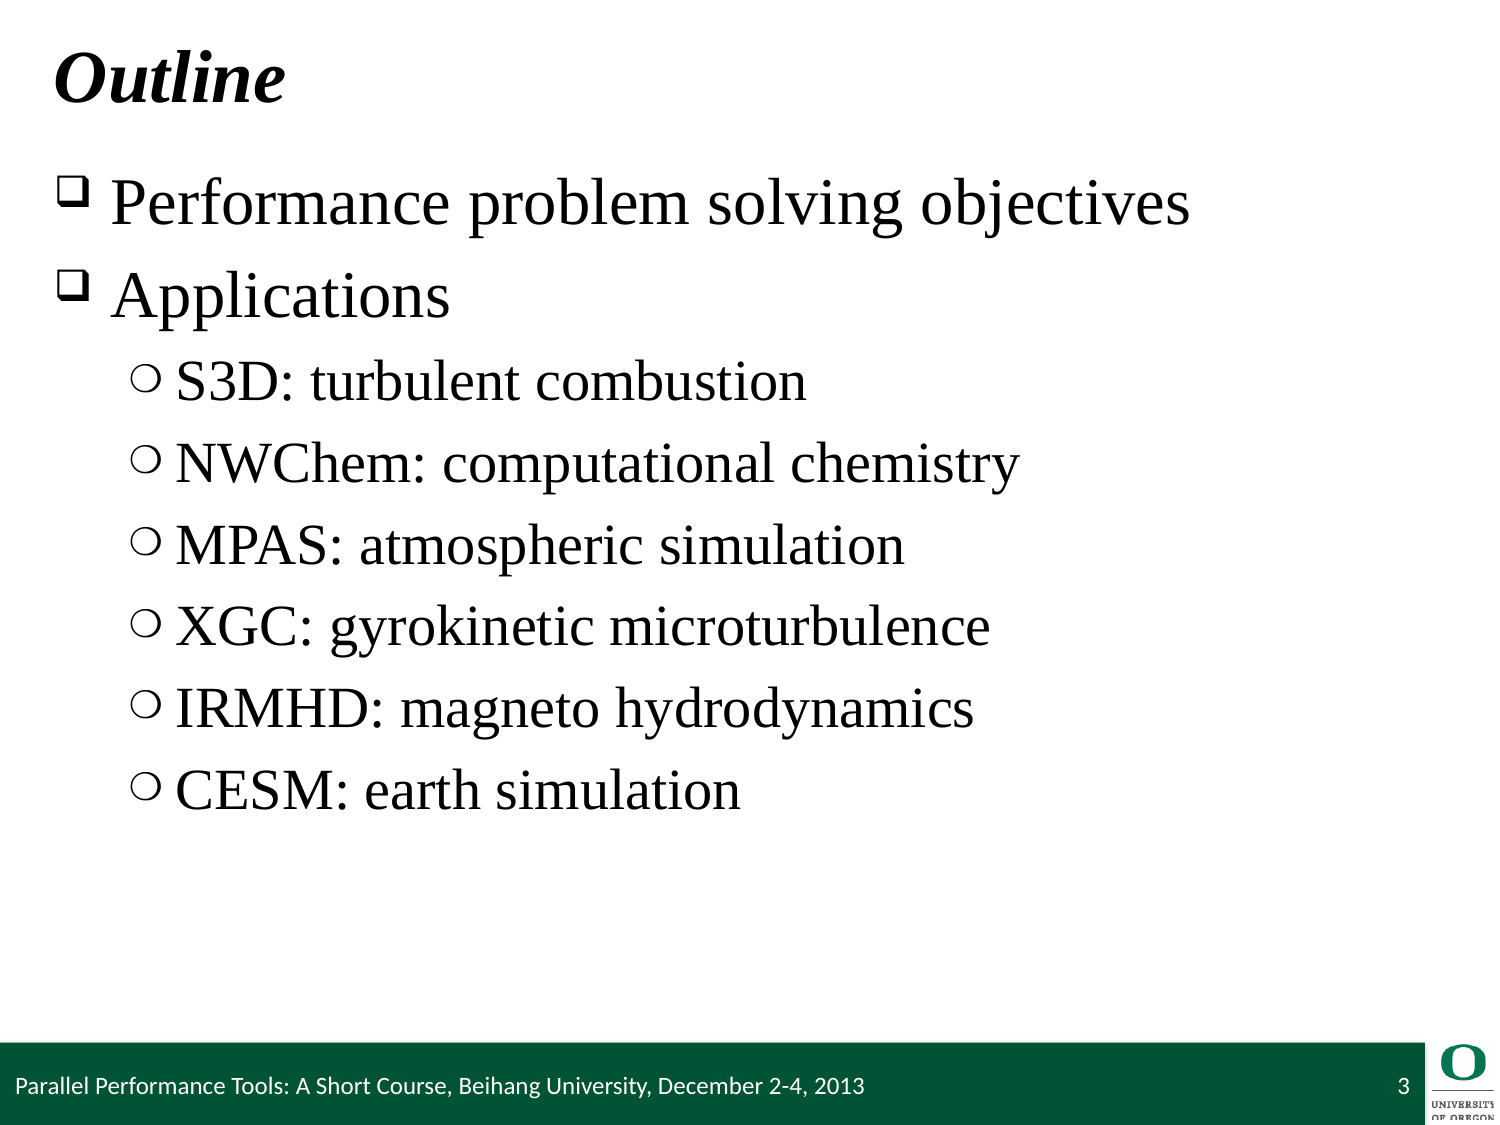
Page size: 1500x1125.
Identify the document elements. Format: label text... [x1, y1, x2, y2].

title Outline [39, 0, 1500, 145]
list Performance problem solving objectives Applications S3D: turbulent combustion NWChem: computational chemistry MPAS: atmospheric simulation XGC: gyrokinetic microturbulence IRMHD: magneto hydrodynamics CESM: earth simulation [39, 149, 1500, 1046]
slide_number 3 [1074, 1044, 1425, 1125]
footer Parallel Performance Tools: A Short Course, Beihang University, December 2-4, 2013 [0, 1044, 988, 1125]
